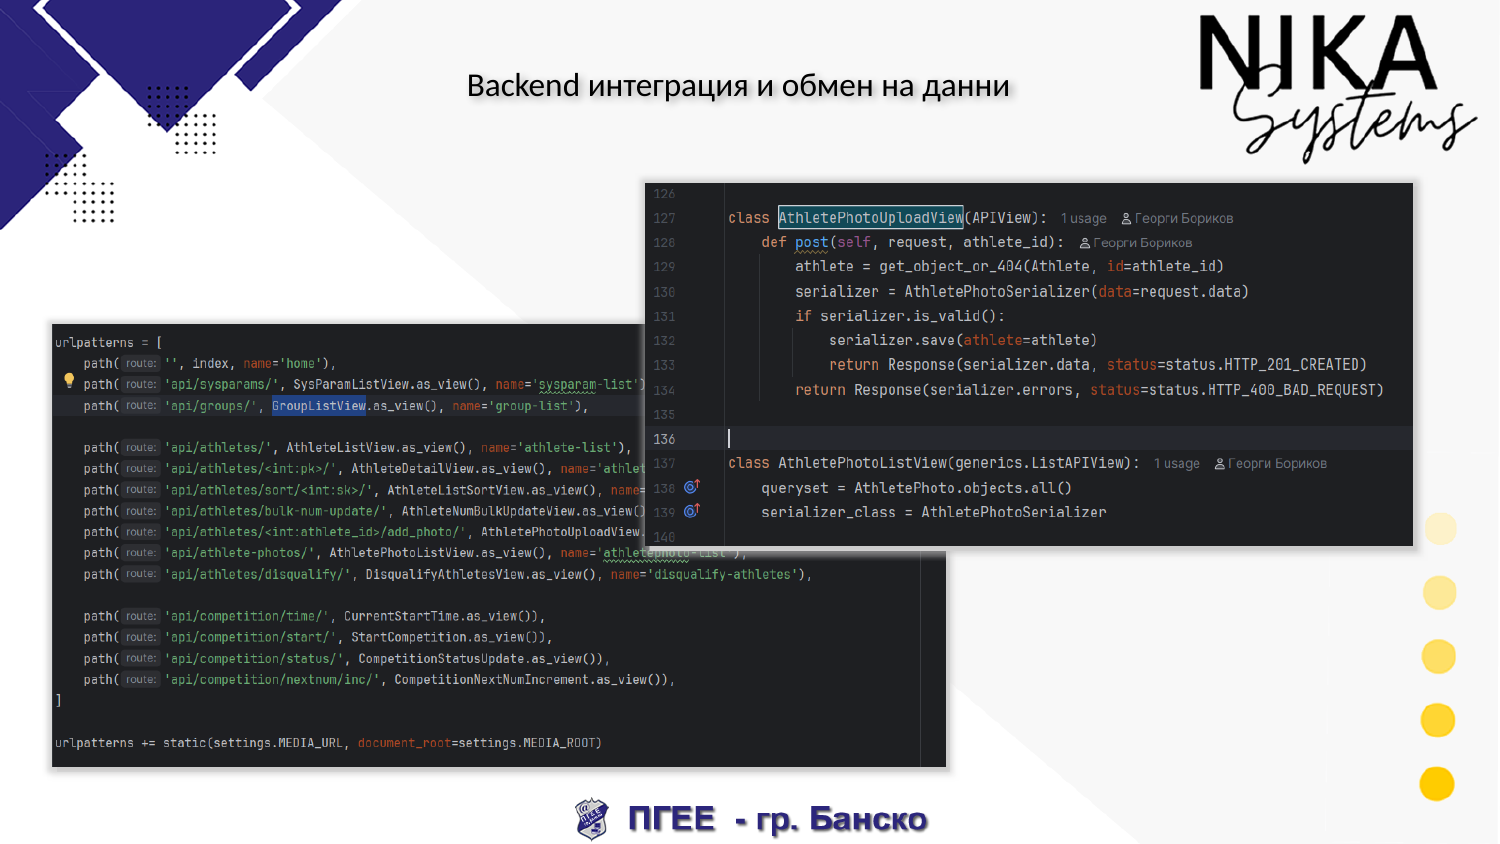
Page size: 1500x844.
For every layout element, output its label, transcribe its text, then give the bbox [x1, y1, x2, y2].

picture [0, 0, 1500, 844]
text_box Backend интеграция и обмен на данни [452, 55, 1026, 111]
